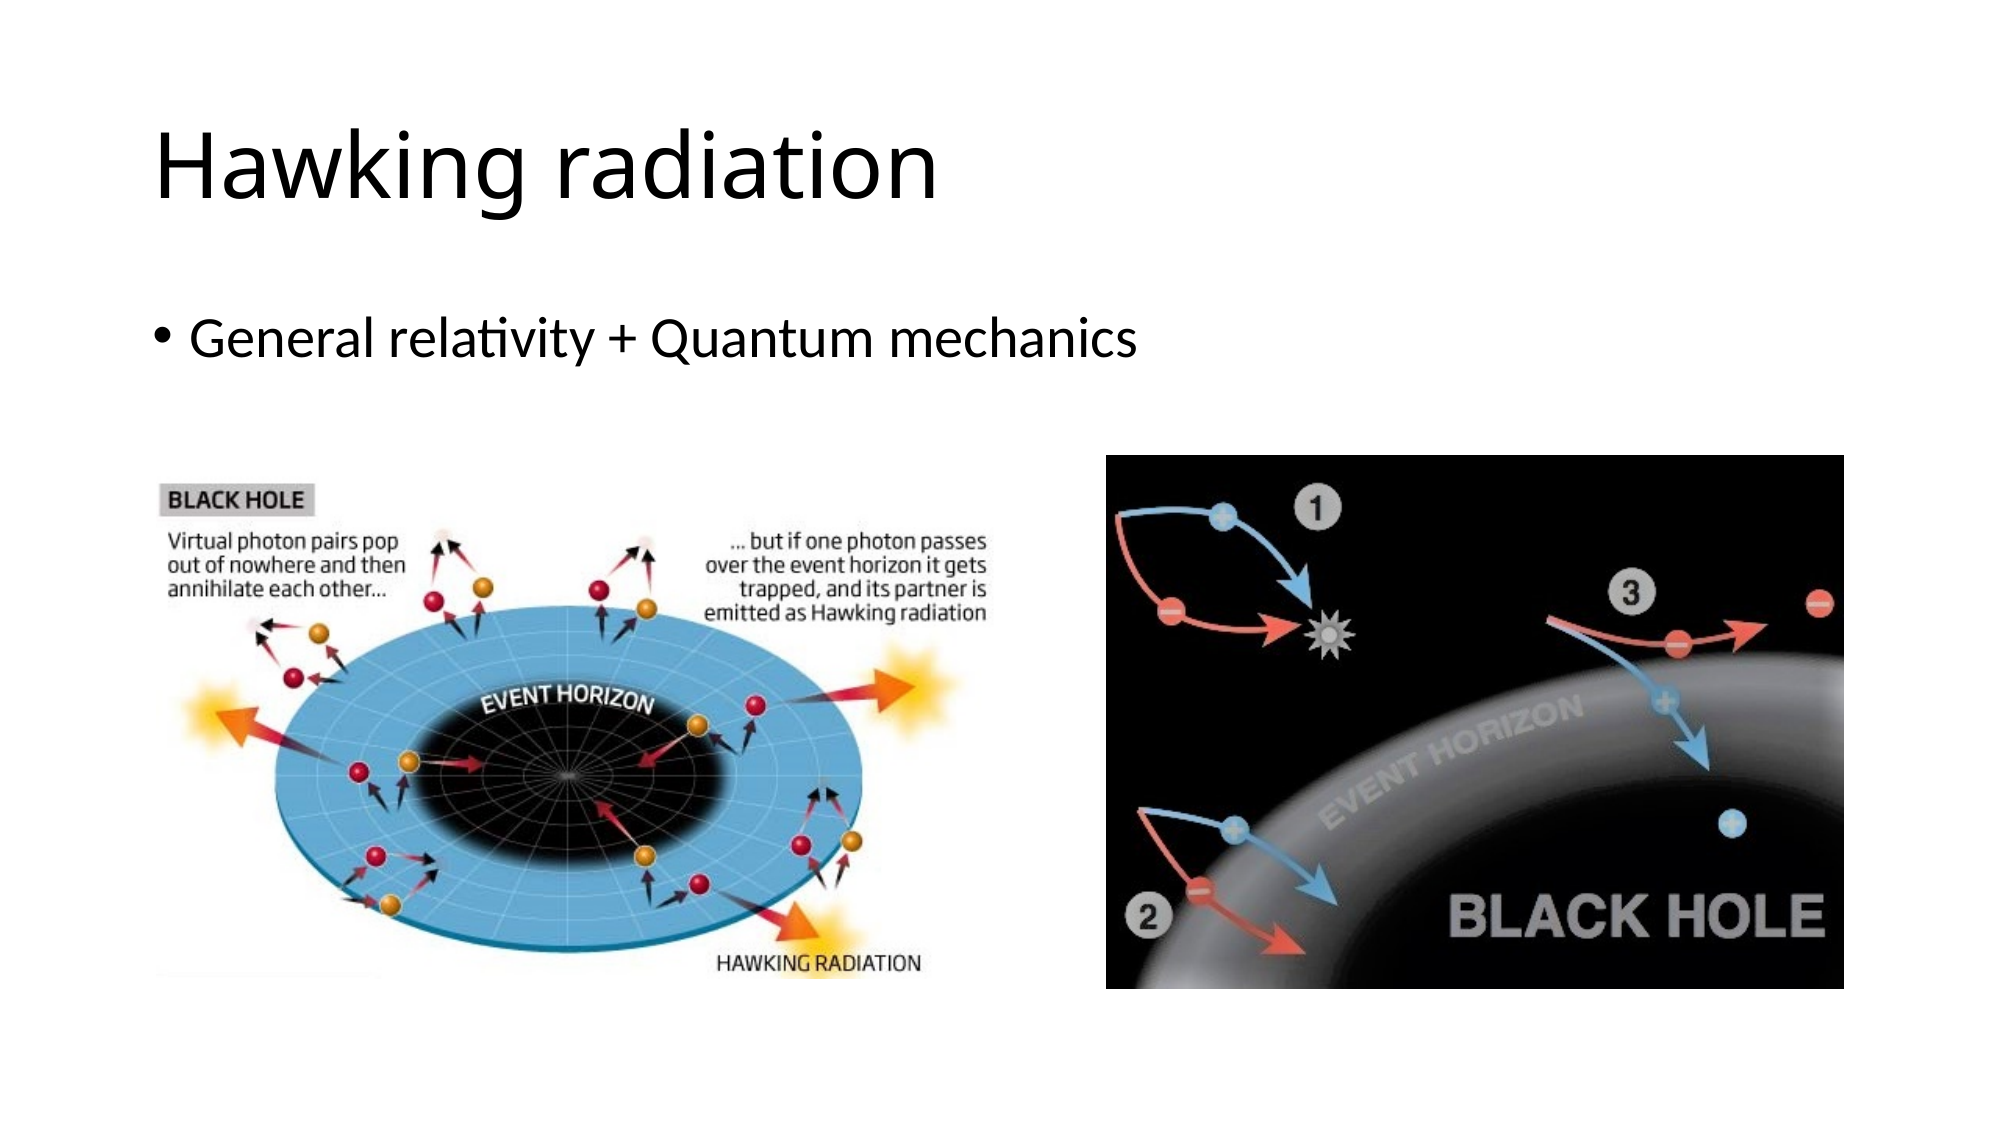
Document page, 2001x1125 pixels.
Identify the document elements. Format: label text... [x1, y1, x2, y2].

title Hawking radiation [137, 59, 1863, 278]
picture [1106, 455, 1844, 989]
picture [156, 465, 1000, 979]
list General relativity + Quantum mechanics [137, 299, 1863, 1014]
